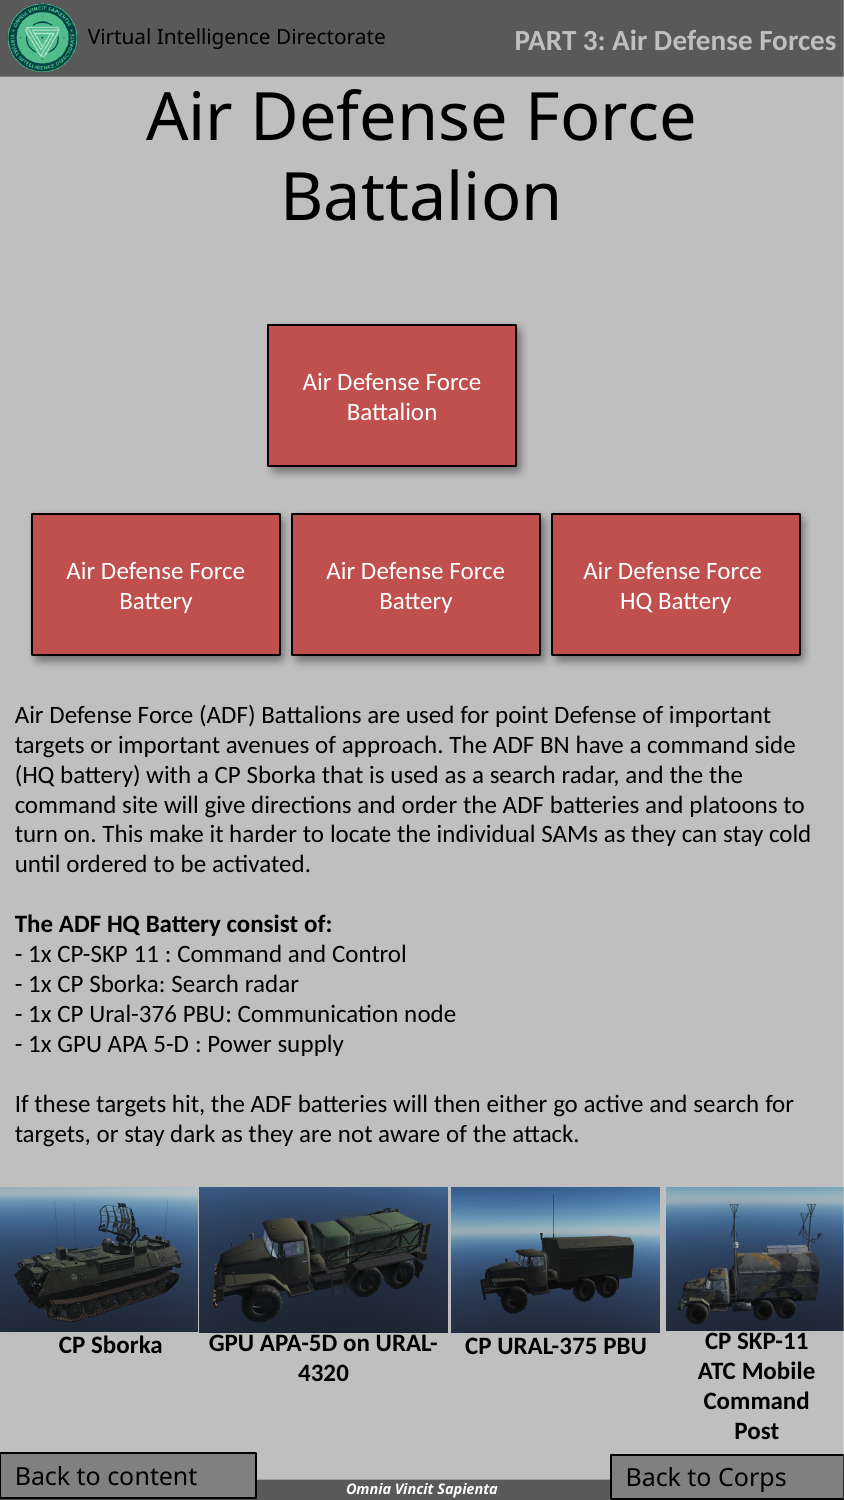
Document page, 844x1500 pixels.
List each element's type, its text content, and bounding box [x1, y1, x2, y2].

picture [0, 1186, 198, 1332]
picture [451, 1186, 660, 1333]
text_box GPU APA-5D on URAL-4320 [187, 1339, 460, 1394]
text_box Air Defense Force Battery [30, 512, 282, 657]
picture [666, 1186, 844, 1331]
title Air Defense Force Battalion [0, 112, 844, 195]
text_box Air Defense Force HQ Battery [550, 512, 802, 657]
picture [1, 1, 82, 74]
text_box Air Defense Force (ADF) Battalions are used for point Defense of important targets or important avenues of approach. The ADF BN have a command side (HQ battery) with a CP Sborka that is used as a search radar, and the the command site will give directions and order the ADF batteries and platoons to turn on. This make it harder to locate the individual SAMs as they can stay cold until ordered to be activated. The ADF HQ Battery consist of: - 1x CP-SKP 11 : Command and Control - 1x CP Sborka: Search radar - 1x CP Ural-376 PBU: Communication node - 1x GPU APA 5-D : Power supply If these targets hit, the ADF batteries will then either go active and search for targets, or stay dark as they are not aware of the attack. [0, 690, 844, 1185]
text_box CP SKP-11 ATC Mobile Command Post [669, 1337, 844, 1452]
text_box Back to content [0, 1453, 257, 1498]
text_box Back to Corps [610, 1454, 844, 1500]
text_box Air Defense Force Battalion [266, 323, 518, 468]
text_box CP Sborka [0, 1339, 187, 1366]
text_box CP URAL-375 PBU [439, 1337, 673, 1367]
text_box Air Defense Force Battery [290, 512, 542, 657]
picture [199, 1186, 448, 1333]
text_box PART 3: Air Defense Forces [488, 0, 844, 77]
